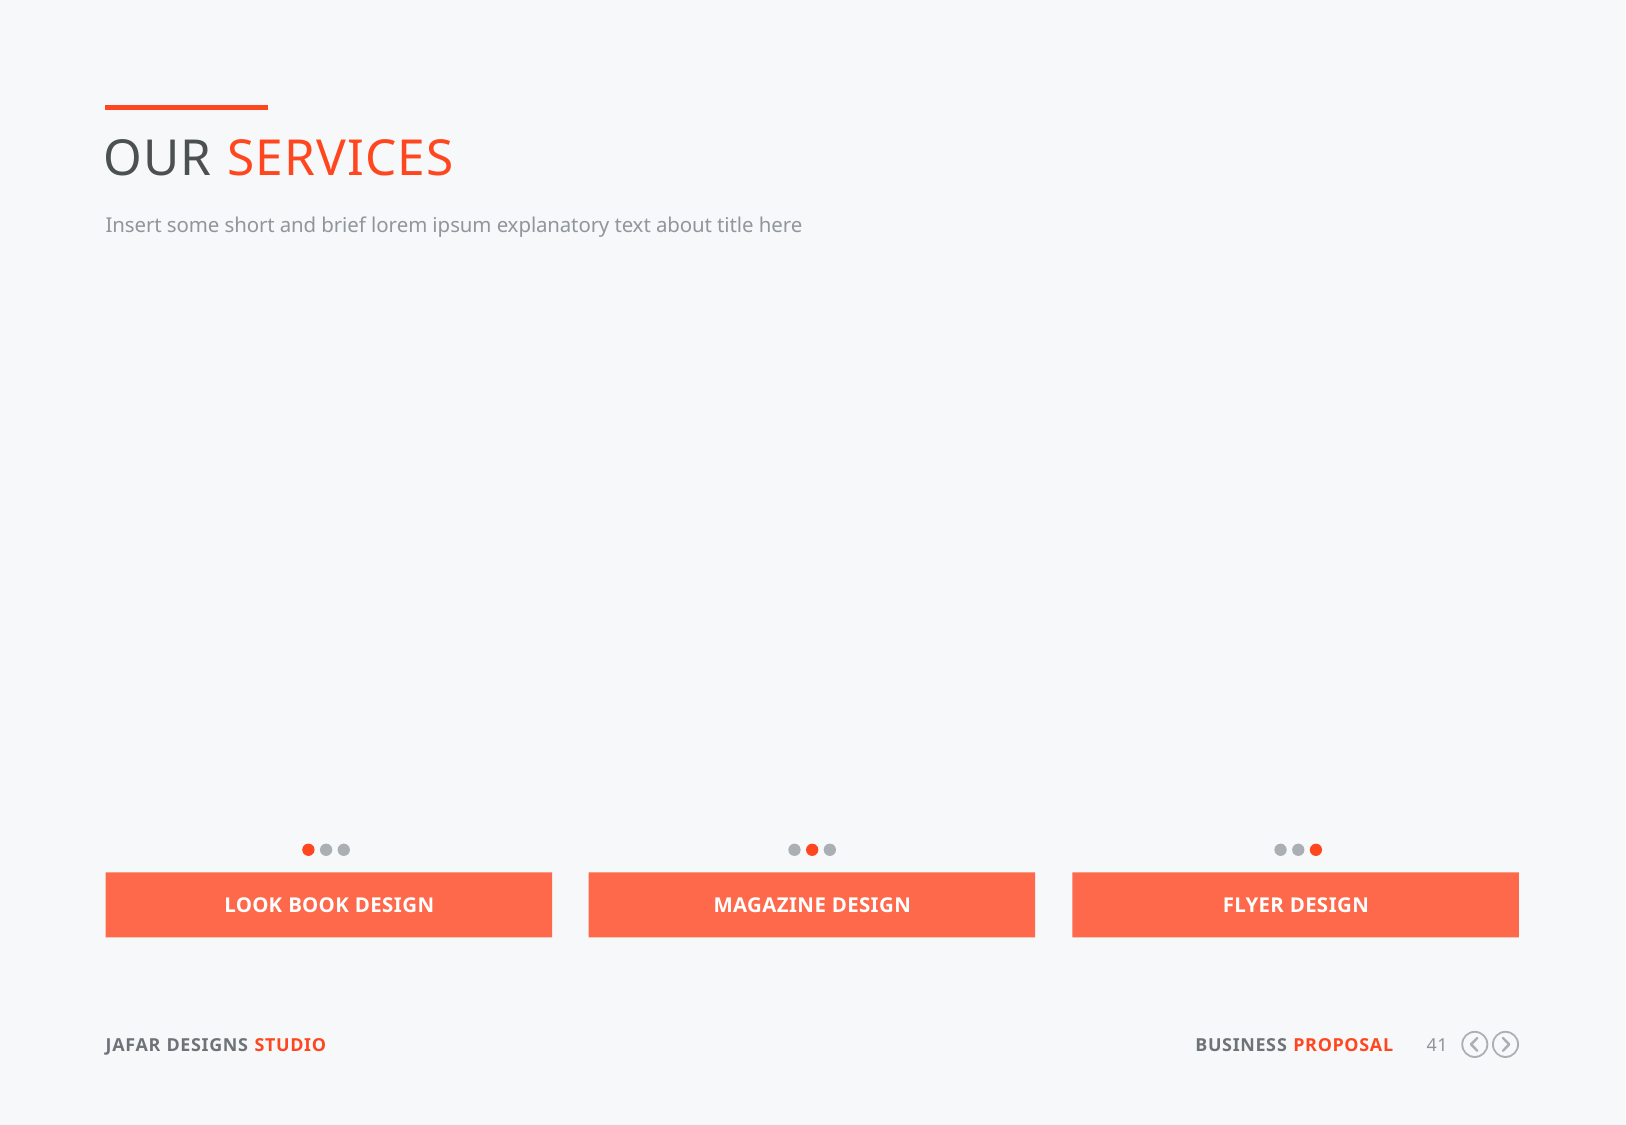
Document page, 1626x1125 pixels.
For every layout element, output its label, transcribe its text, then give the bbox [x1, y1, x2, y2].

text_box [1274, 843, 1323, 856]
list Insert some short and brief lorem ipsum explanatory text about title here [105, 209, 1519, 241]
picture [589, 337, 1036, 938]
picture [105, 337, 553, 938]
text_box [302, 843, 350, 856]
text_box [788, 843, 837, 856]
list Our Services [103, 125, 1518, 183]
picture [1072, 337, 1519, 938]
